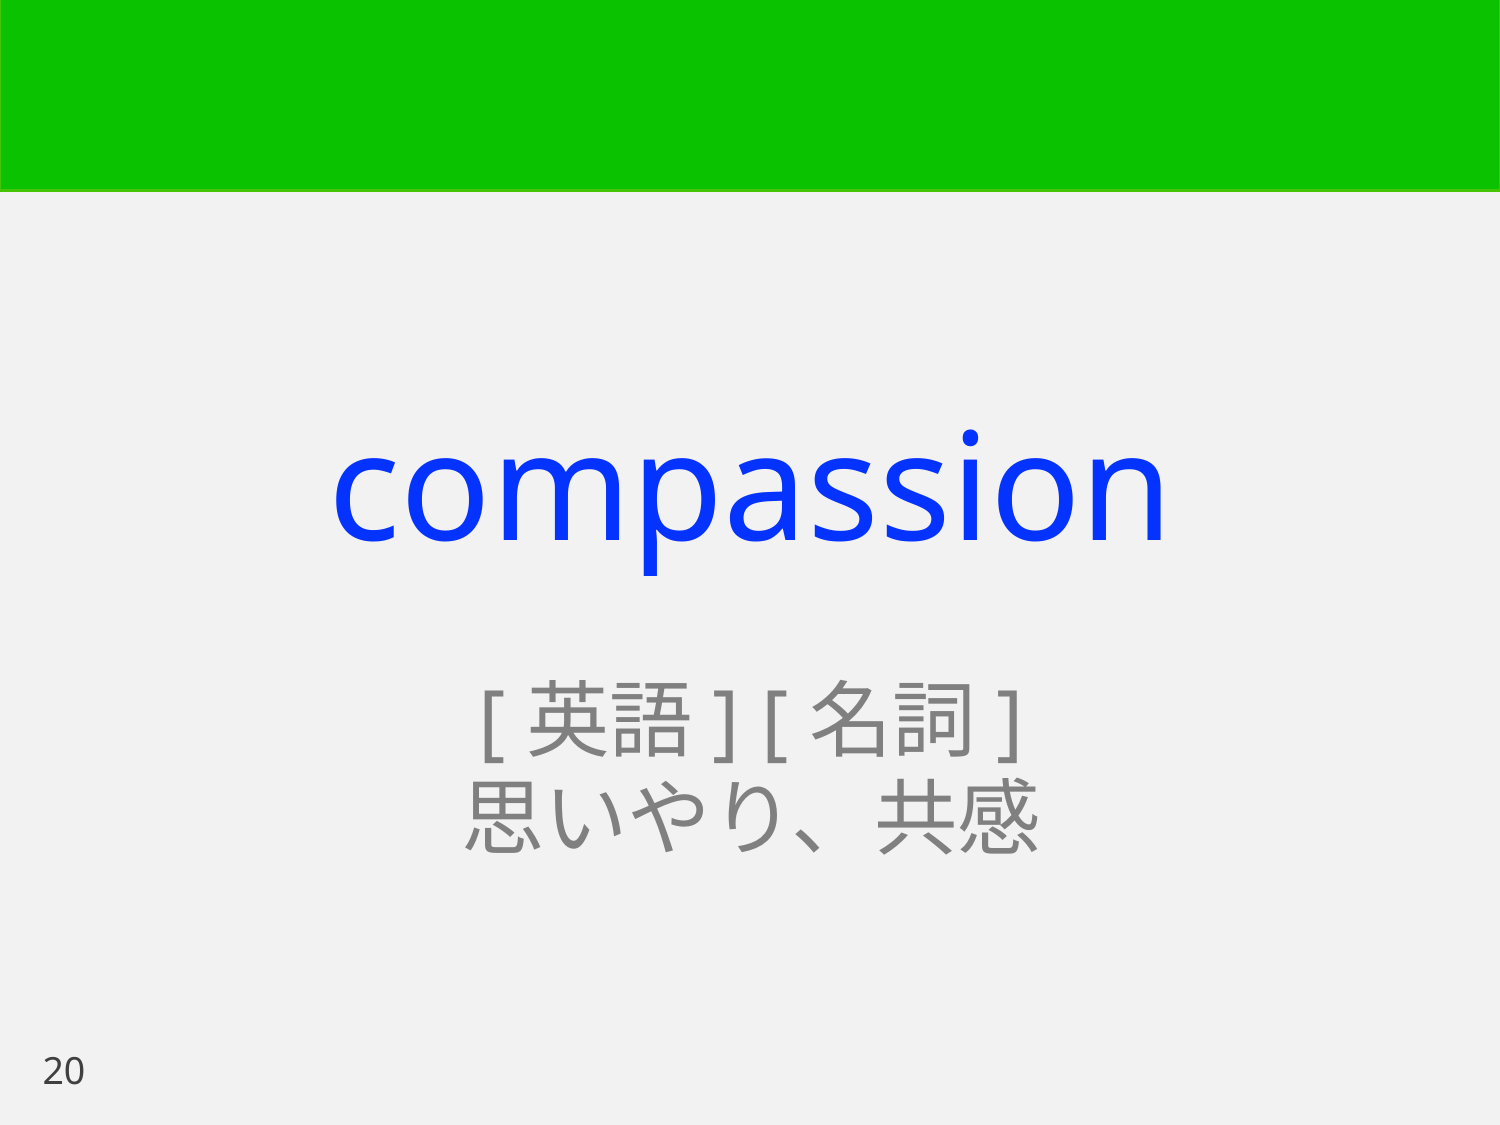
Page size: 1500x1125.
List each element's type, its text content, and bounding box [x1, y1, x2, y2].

list compassion [英語] [名詞] 思いやり、共感 [103, 277, 1397, 1000]
slide_number 20 [27, 1042, 146, 1102]
